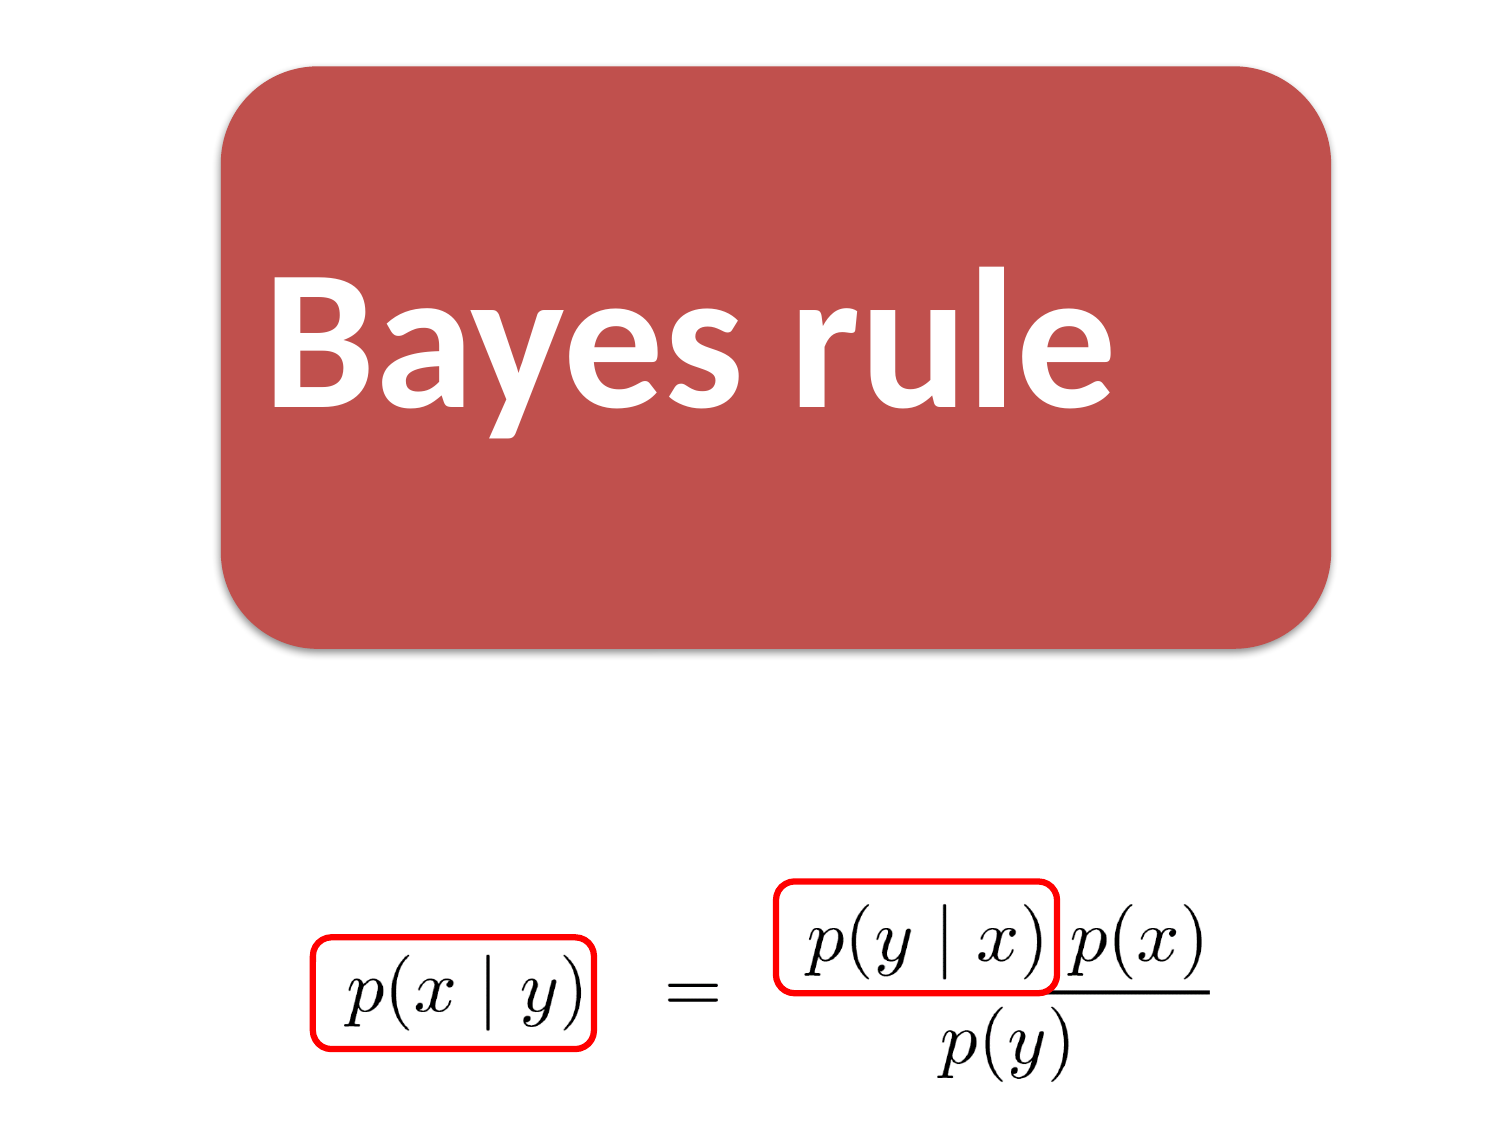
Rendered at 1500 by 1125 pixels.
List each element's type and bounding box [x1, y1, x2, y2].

picture [338, 918, 1214, 1085]
text_box [220, 65, 1332, 918]
text_box [311, 935, 332, 1051]
